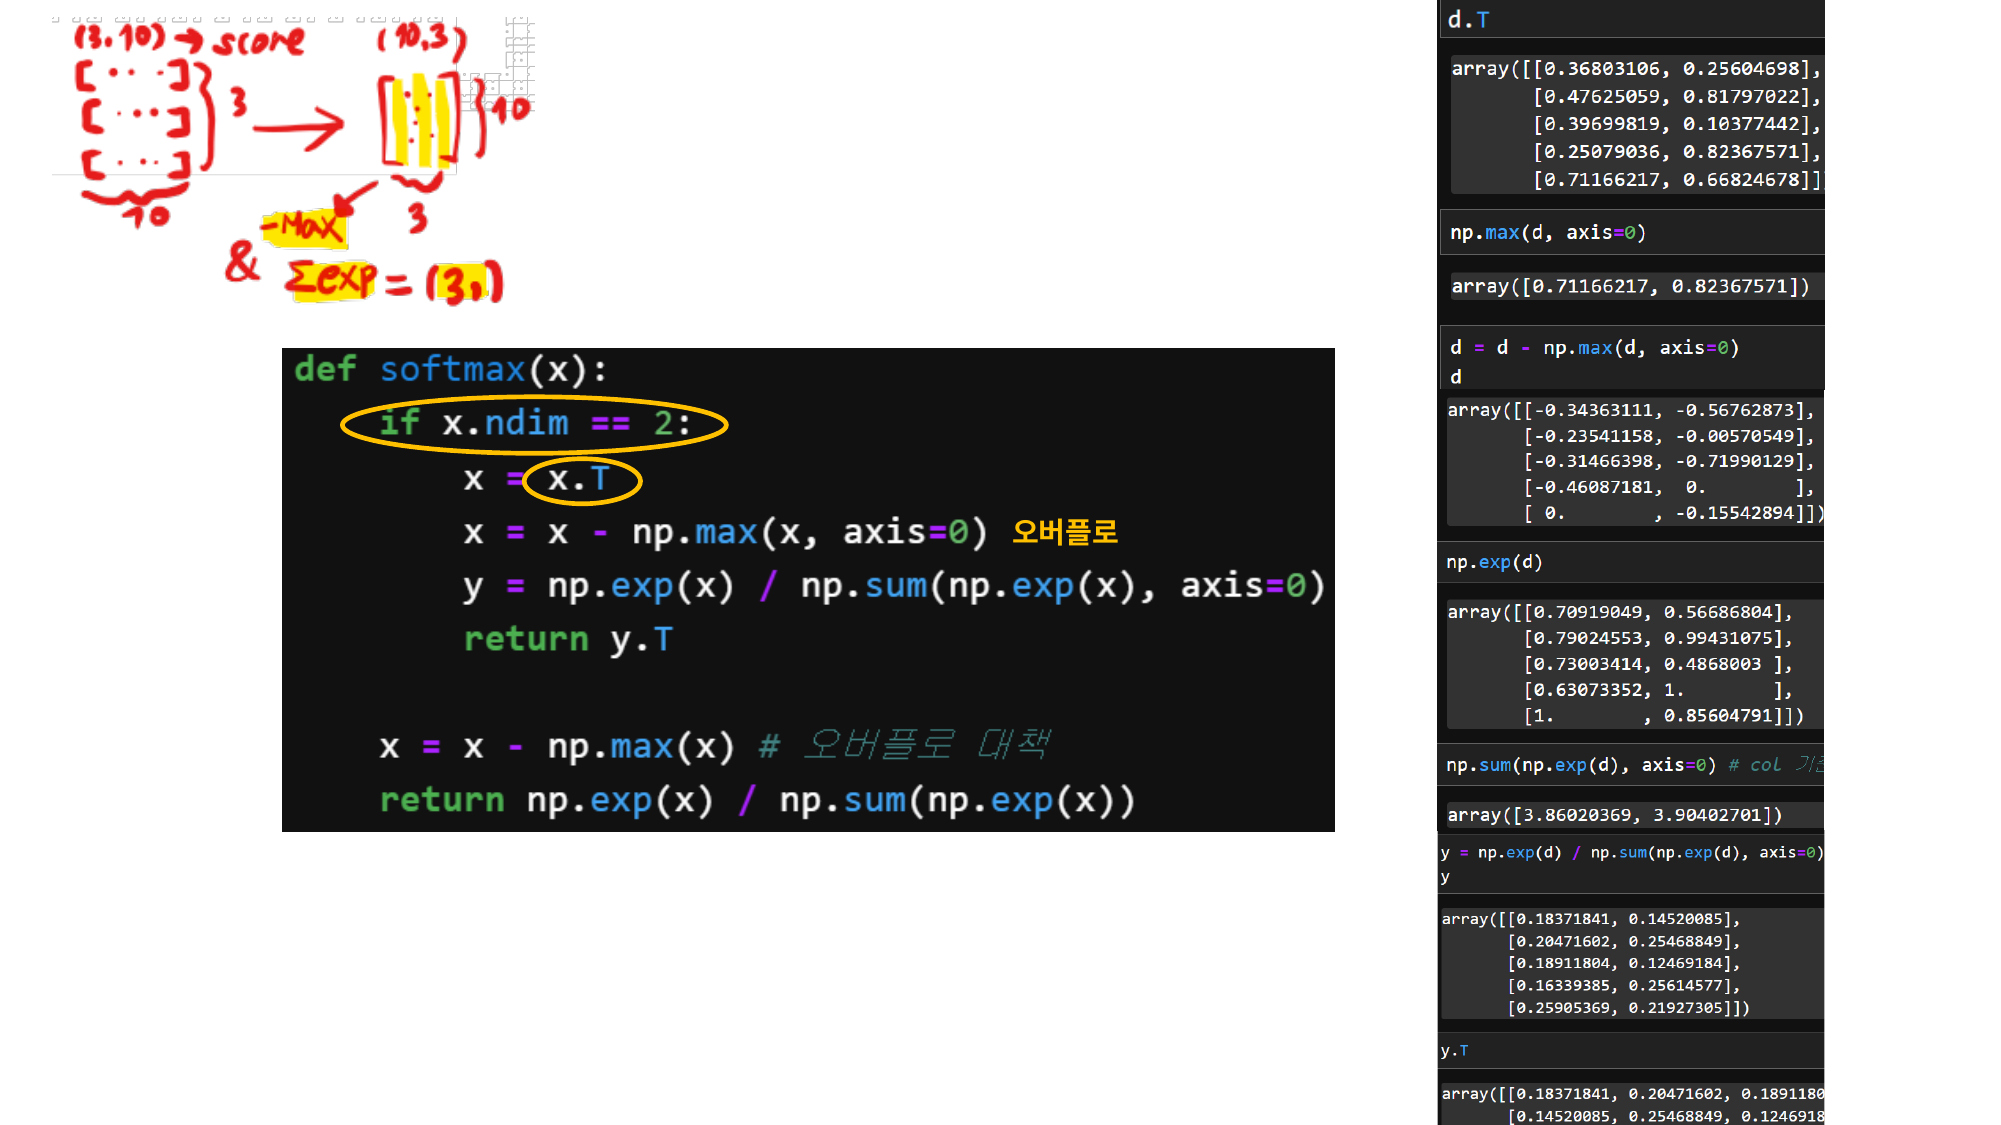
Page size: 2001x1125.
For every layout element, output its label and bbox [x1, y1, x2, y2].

picture [52, 17, 535, 312]
picture [1437, 0, 1825, 1125]
picture [282, 348, 1335, 832]
